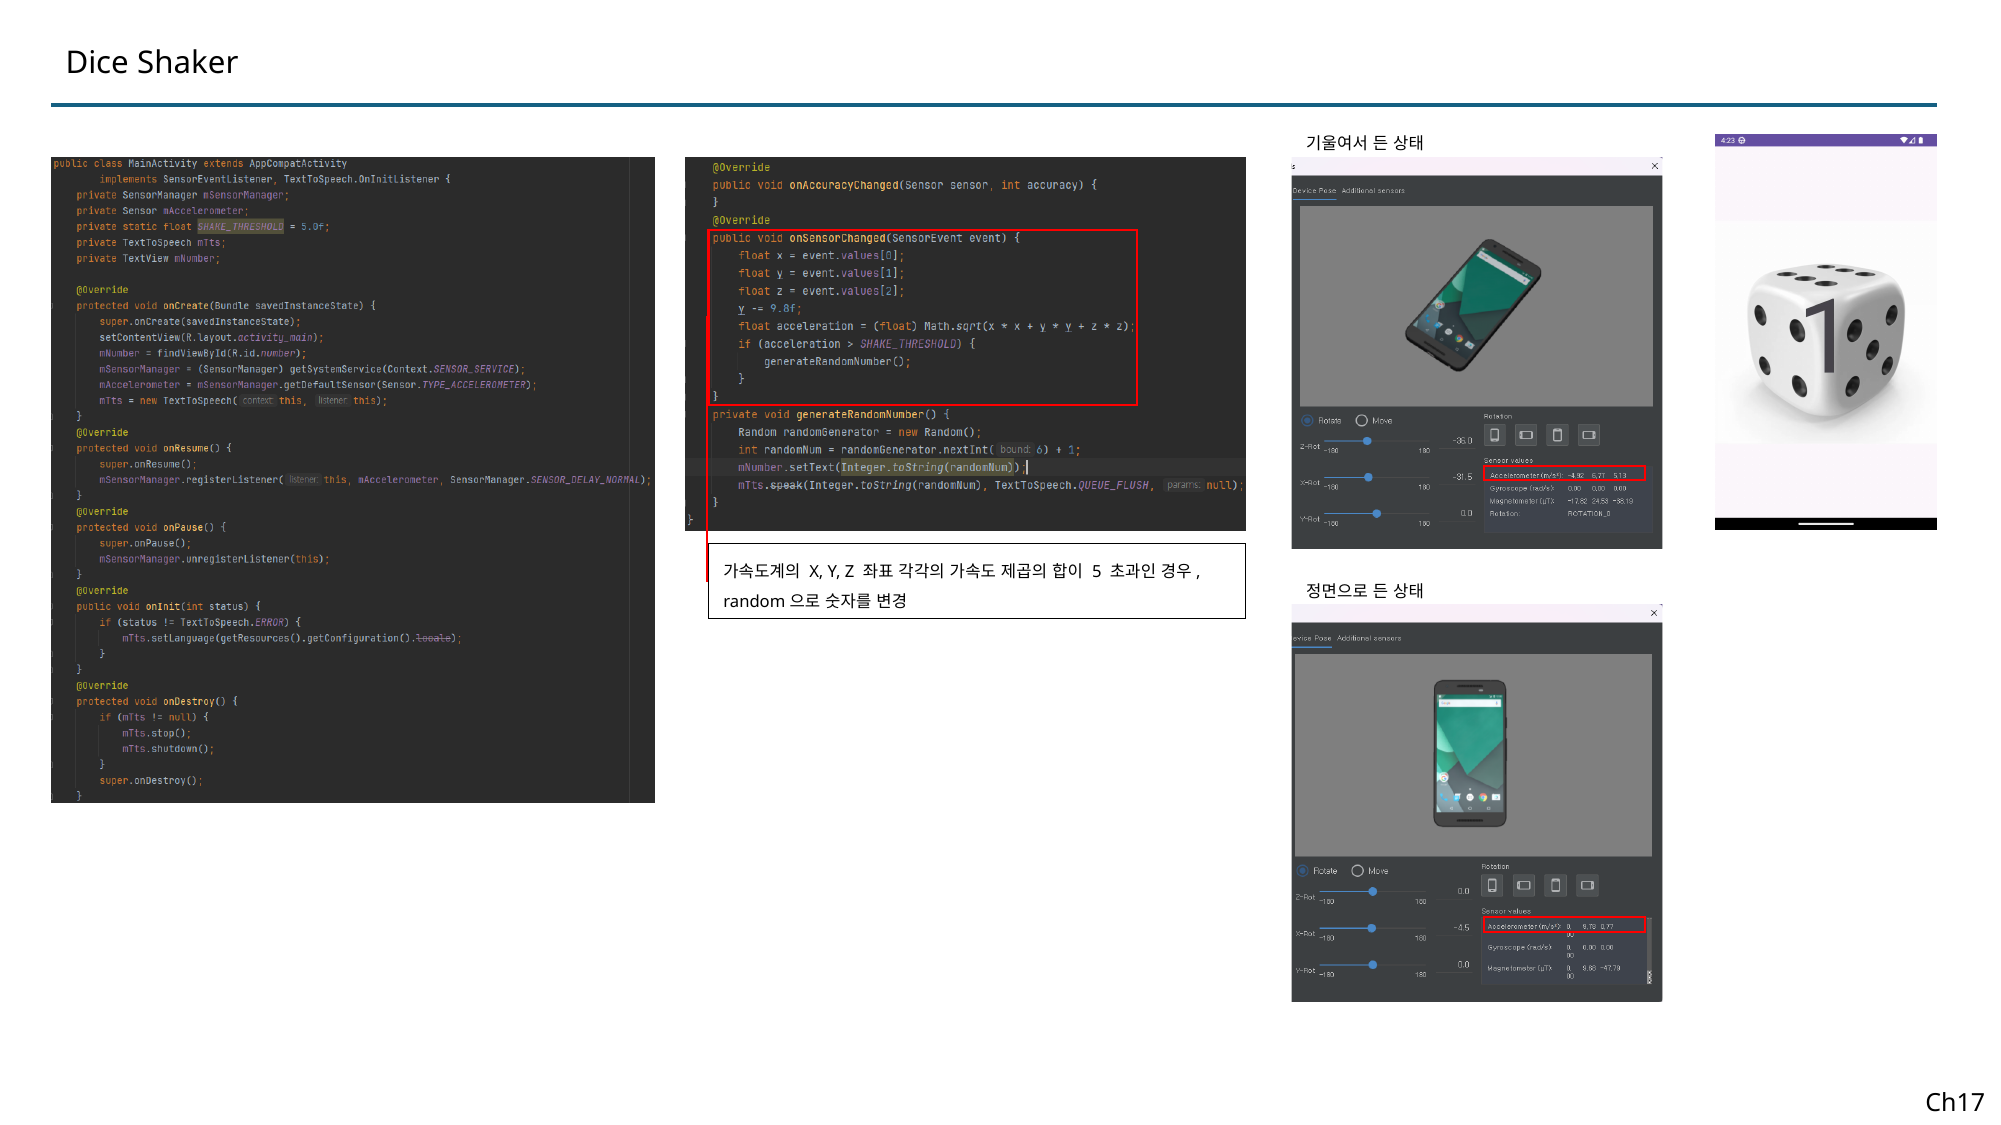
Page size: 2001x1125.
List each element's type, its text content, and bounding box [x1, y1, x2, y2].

picture [1290, 156, 1663, 549]
text_box 가속도계의 X, Y, Z 좌표 각각의 가속도 제곱의 합이 5 초과인 경우, random으로 숫자를 변경 [708, 543, 1246, 619]
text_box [707, 317, 712, 581]
text_box 정면으로 든 상태 [1291, 563, 1485, 604]
picture [684, 157, 1247, 532]
text_box 기울여서 든 상태 [1291, 115, 1485, 156]
picture [50, 156, 655, 804]
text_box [1714, 133, 1939, 531]
picture [1290, 604, 1663, 1002]
text_box Dice Shaker [50, 34, 697, 87]
text_box Ch17 [1883, 1079, 2000, 1125]
